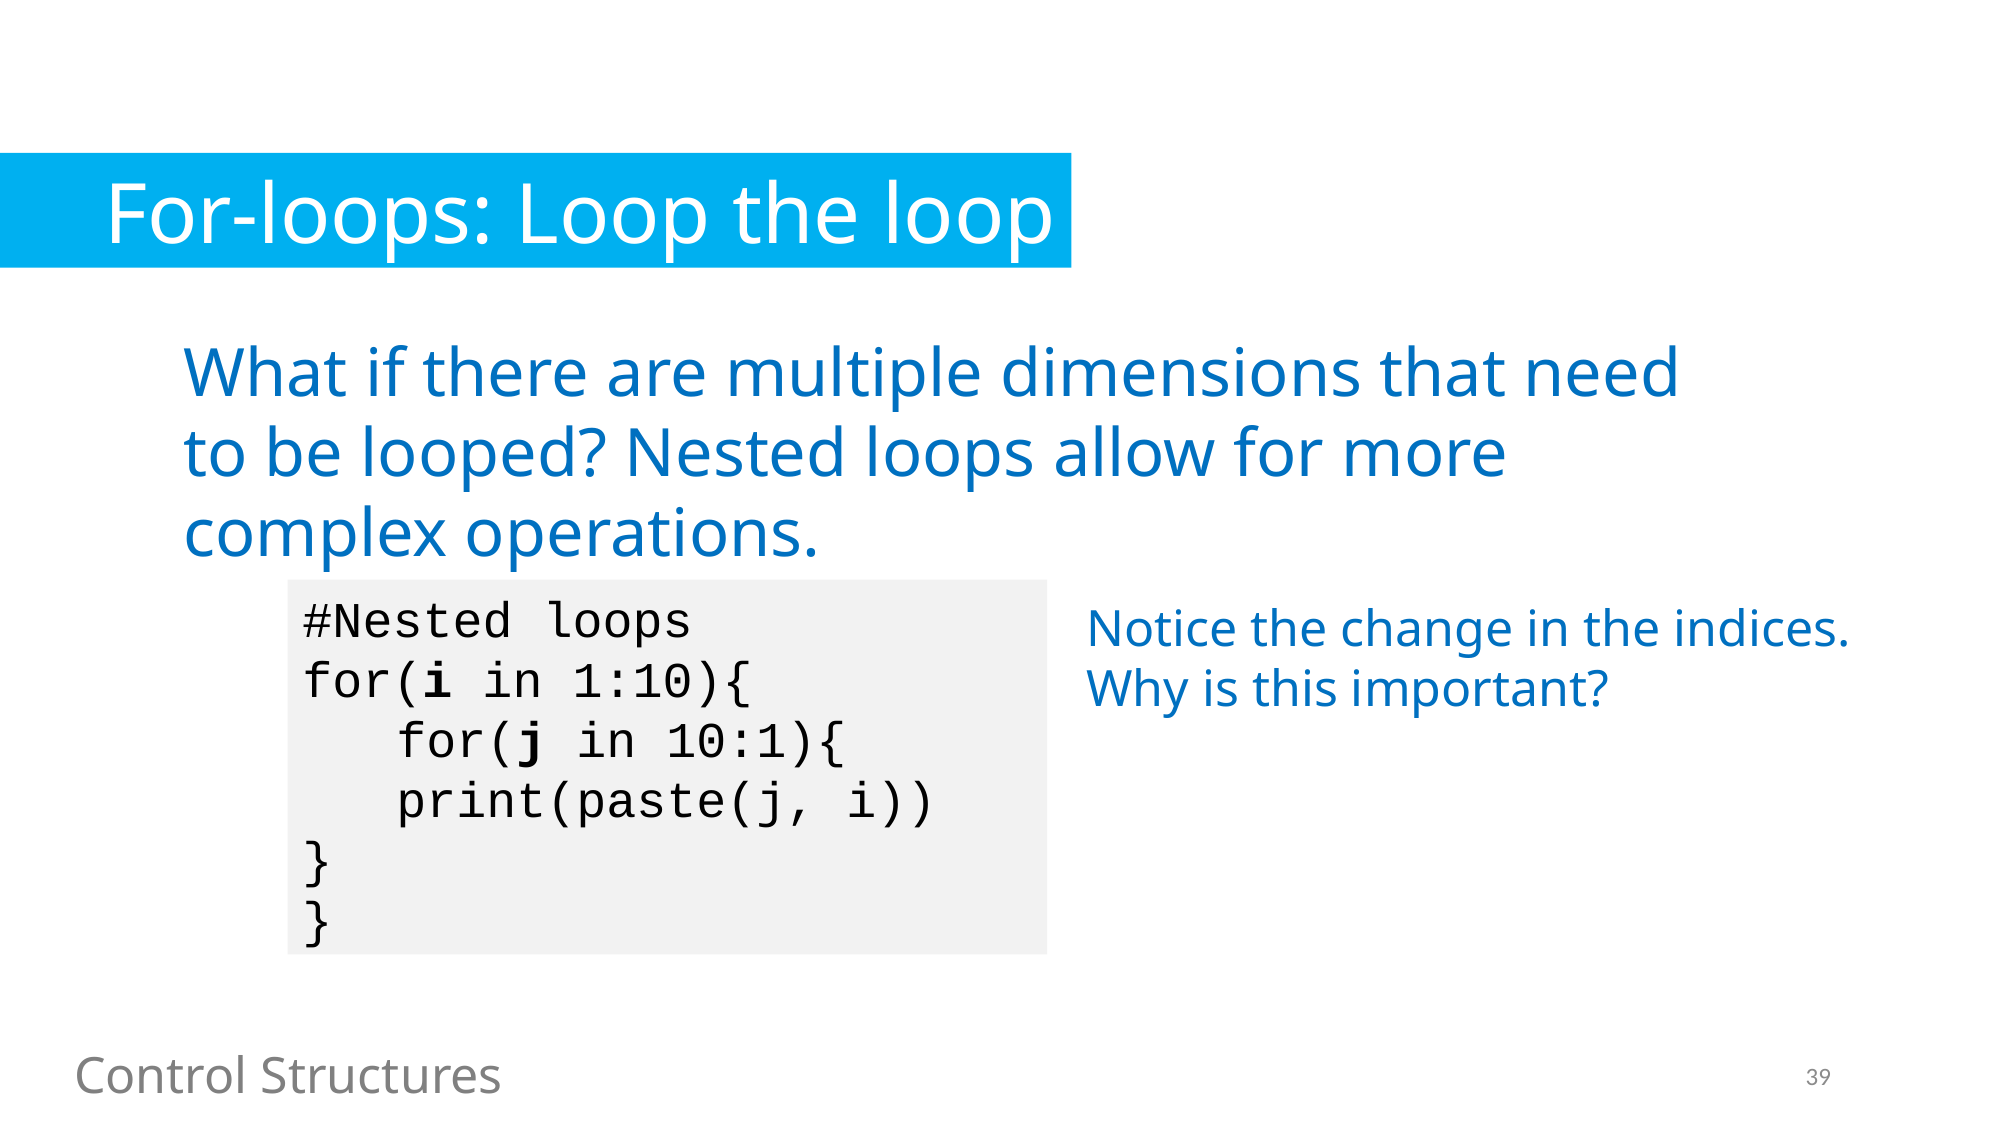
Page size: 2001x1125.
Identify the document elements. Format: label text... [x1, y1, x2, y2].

text_box For-loops: Loop the loop [0, 152, 1072, 268]
text_box Notice the change in the indices. Why is this important? [1071, 588, 1894, 724]
text_box Control Structures [59, 1036, 1529, 1111]
text_box #Nested loops for(i in 1:10){ for(j in 10:1){ print(paste(j, i)) } } [287, 579, 1048, 955]
slide_number 39 [1529, 1045, 1847, 1106]
text_box What if there are multiple dimensions that need to be looped? Nested loops allow for more complex operations. [168, 322, 1742, 577]
